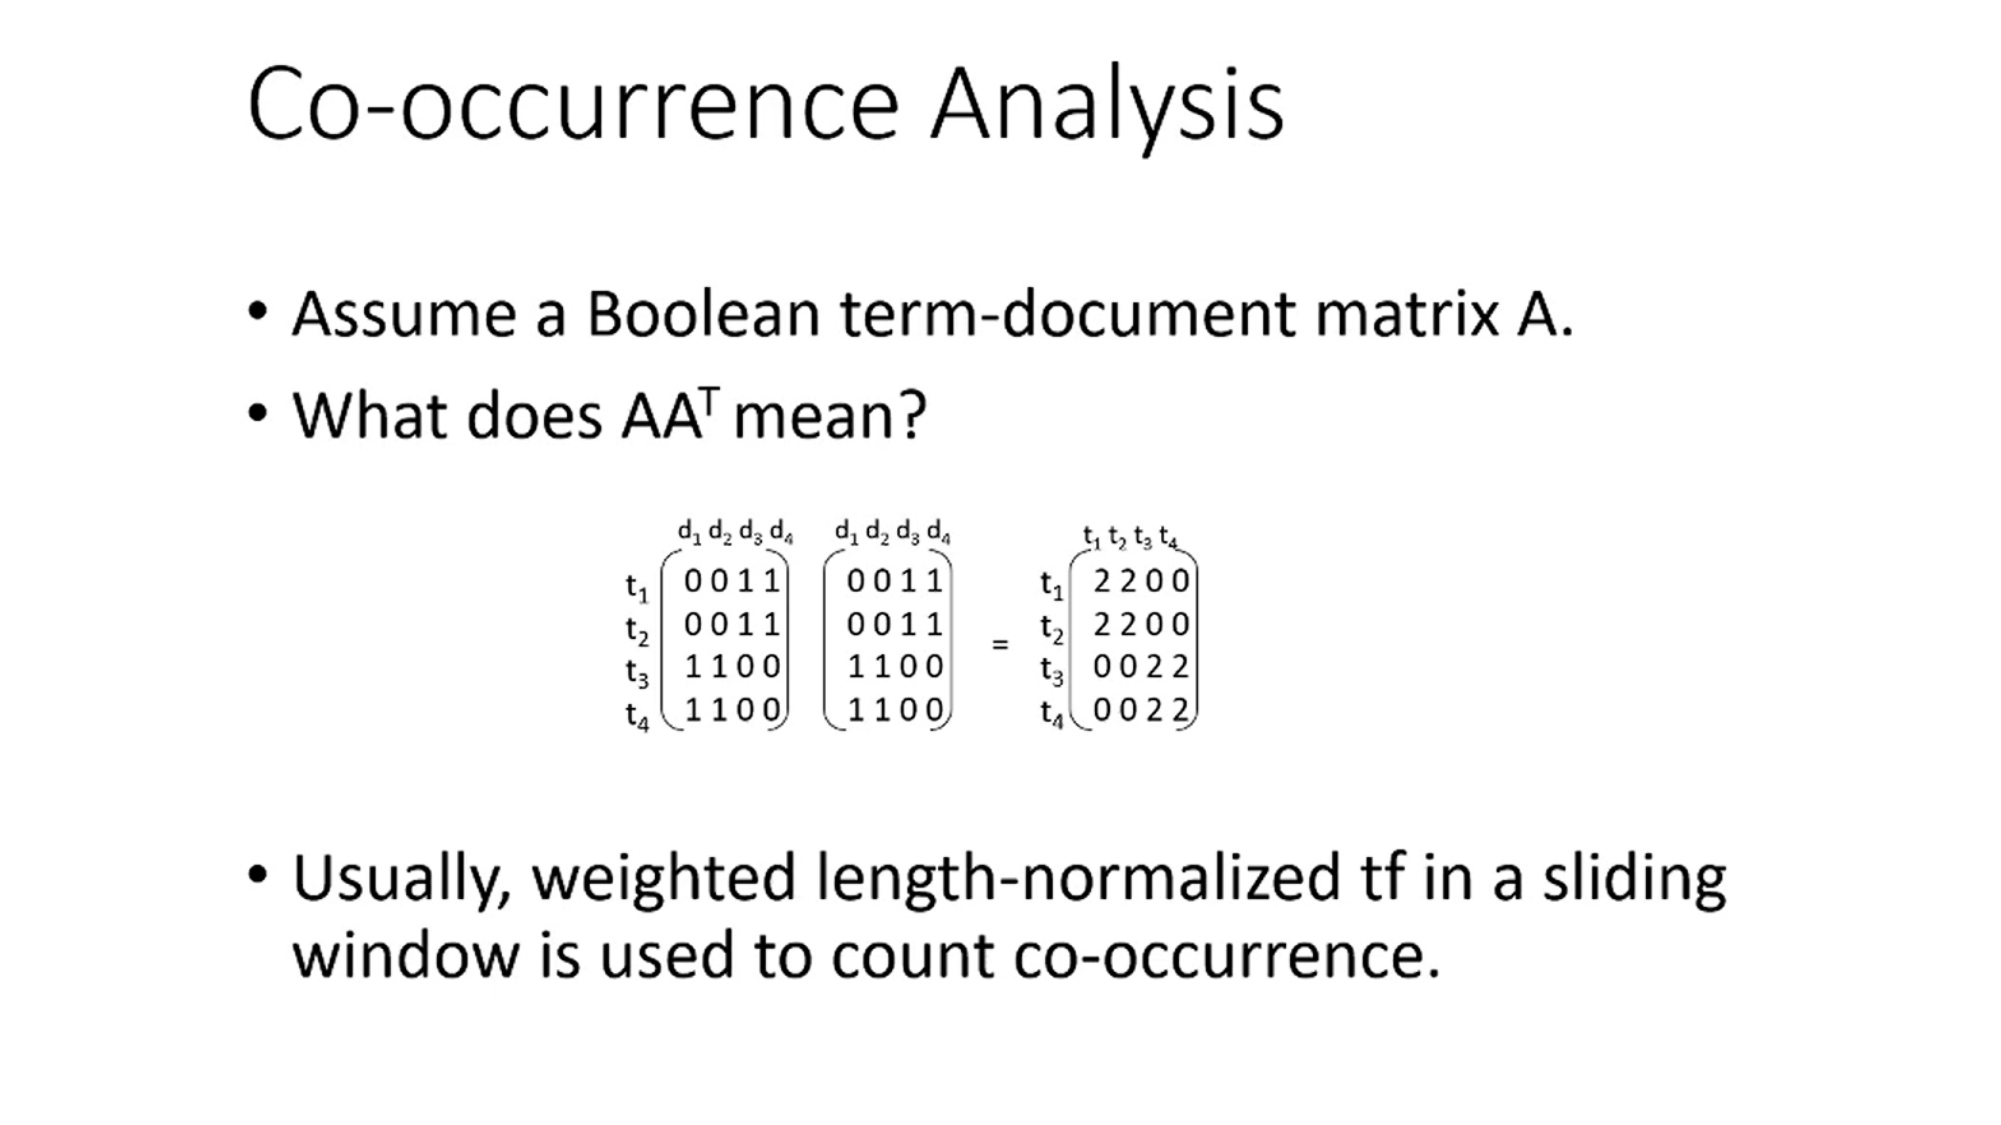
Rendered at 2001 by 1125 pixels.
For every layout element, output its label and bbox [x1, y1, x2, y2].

picture [187, 0, 1813, 1125]
